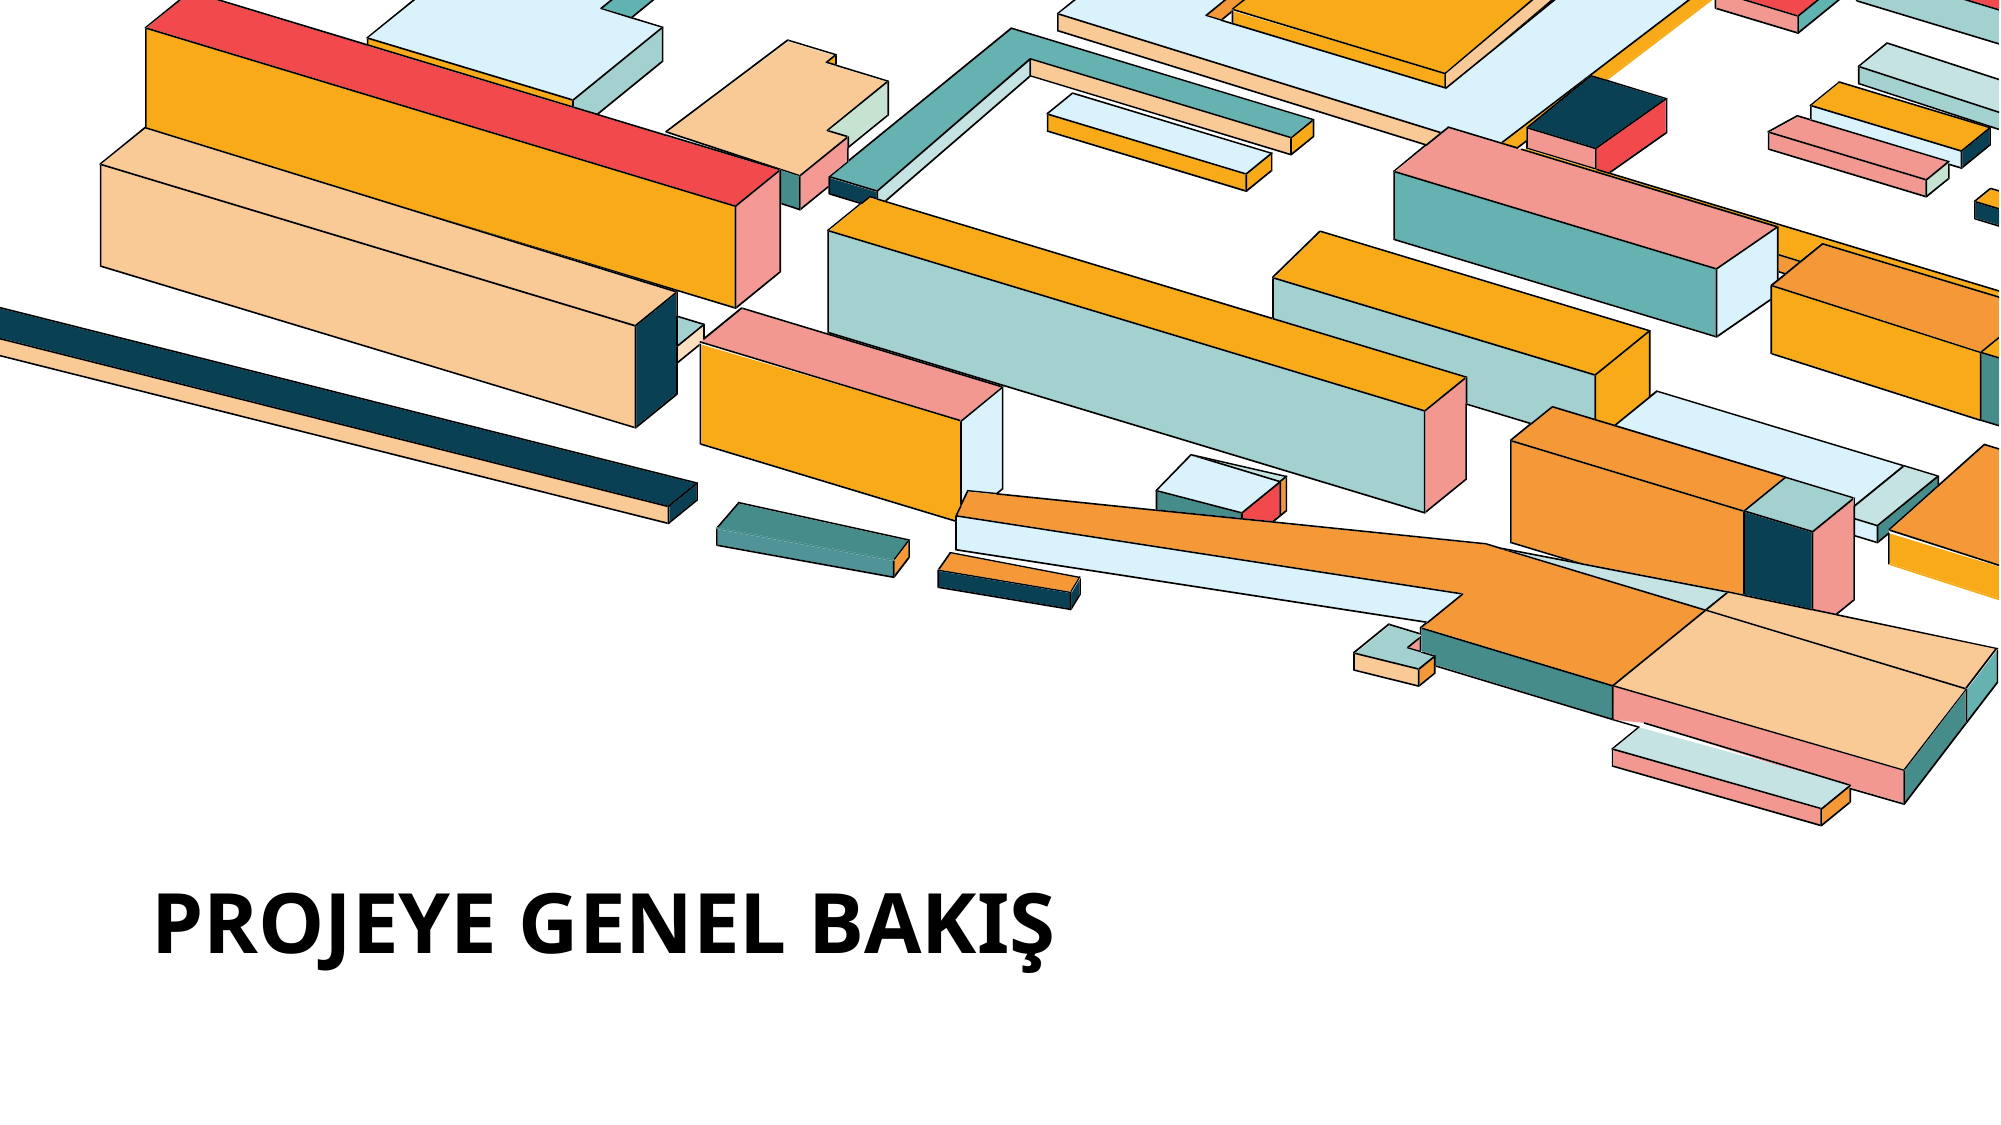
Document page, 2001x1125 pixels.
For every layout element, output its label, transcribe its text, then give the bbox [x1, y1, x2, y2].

title Projeye GENEL BAKIŞ [136, 766, 1862, 980]
